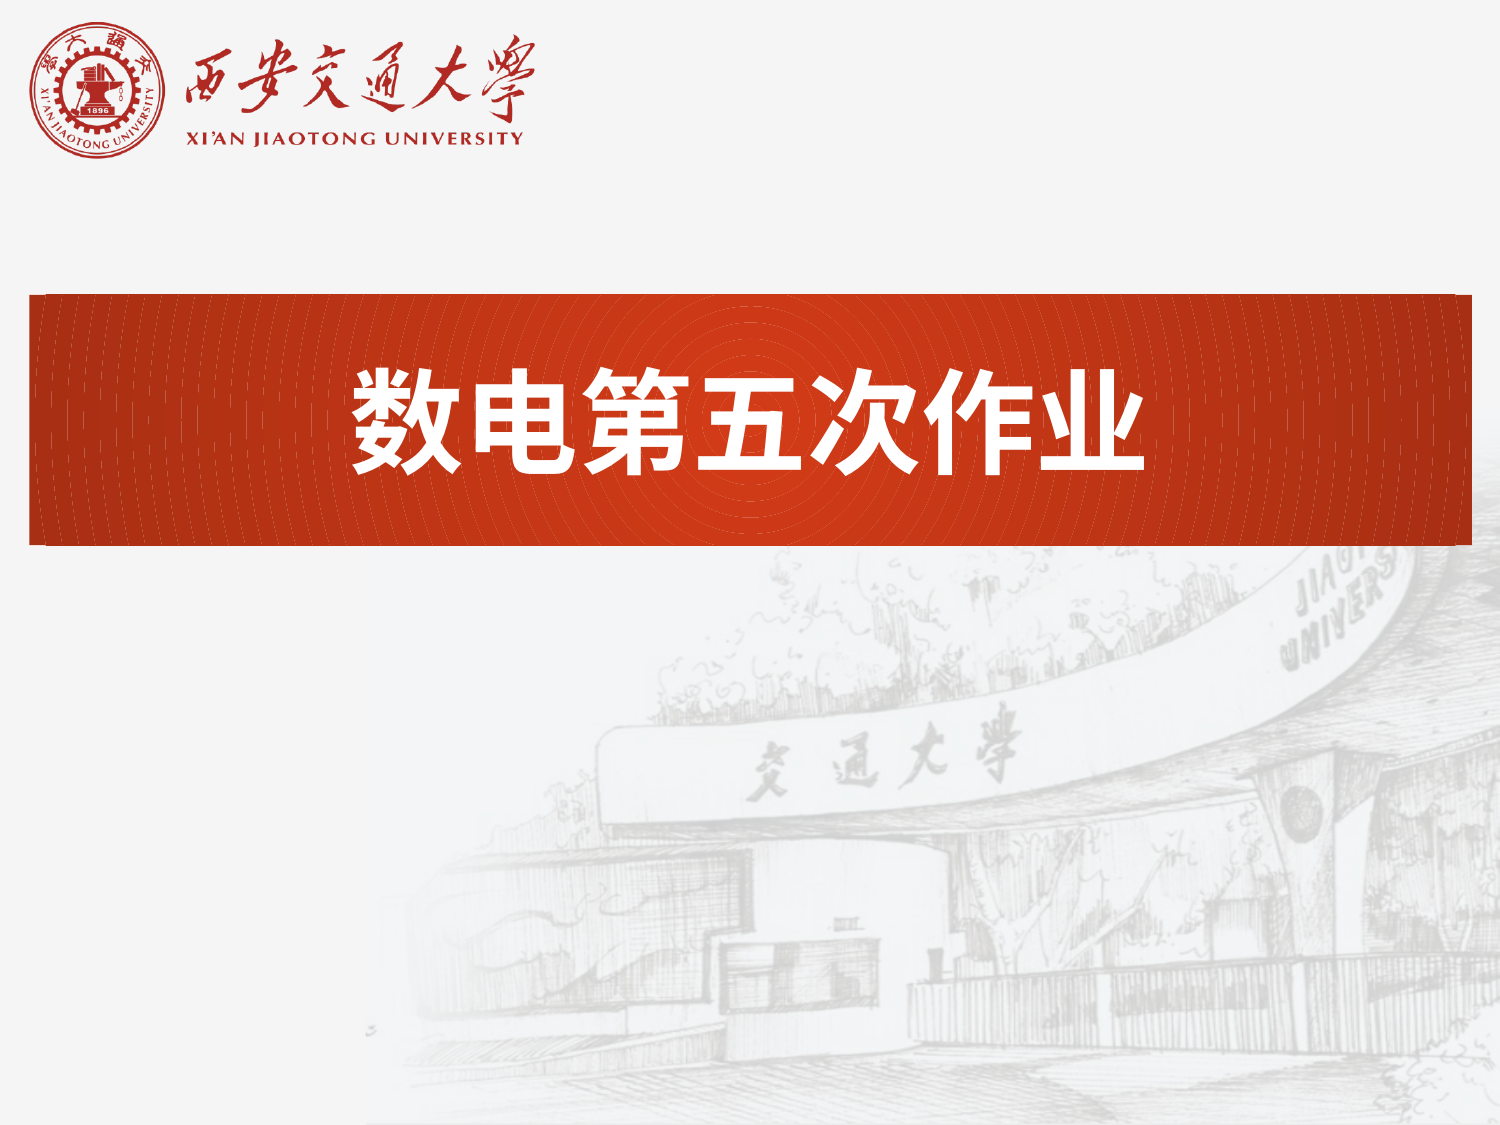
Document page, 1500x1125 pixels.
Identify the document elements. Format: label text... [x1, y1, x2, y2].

picture [29, 22, 554, 164]
text_box 数电第五次作业 [100, 343, 1400, 496]
